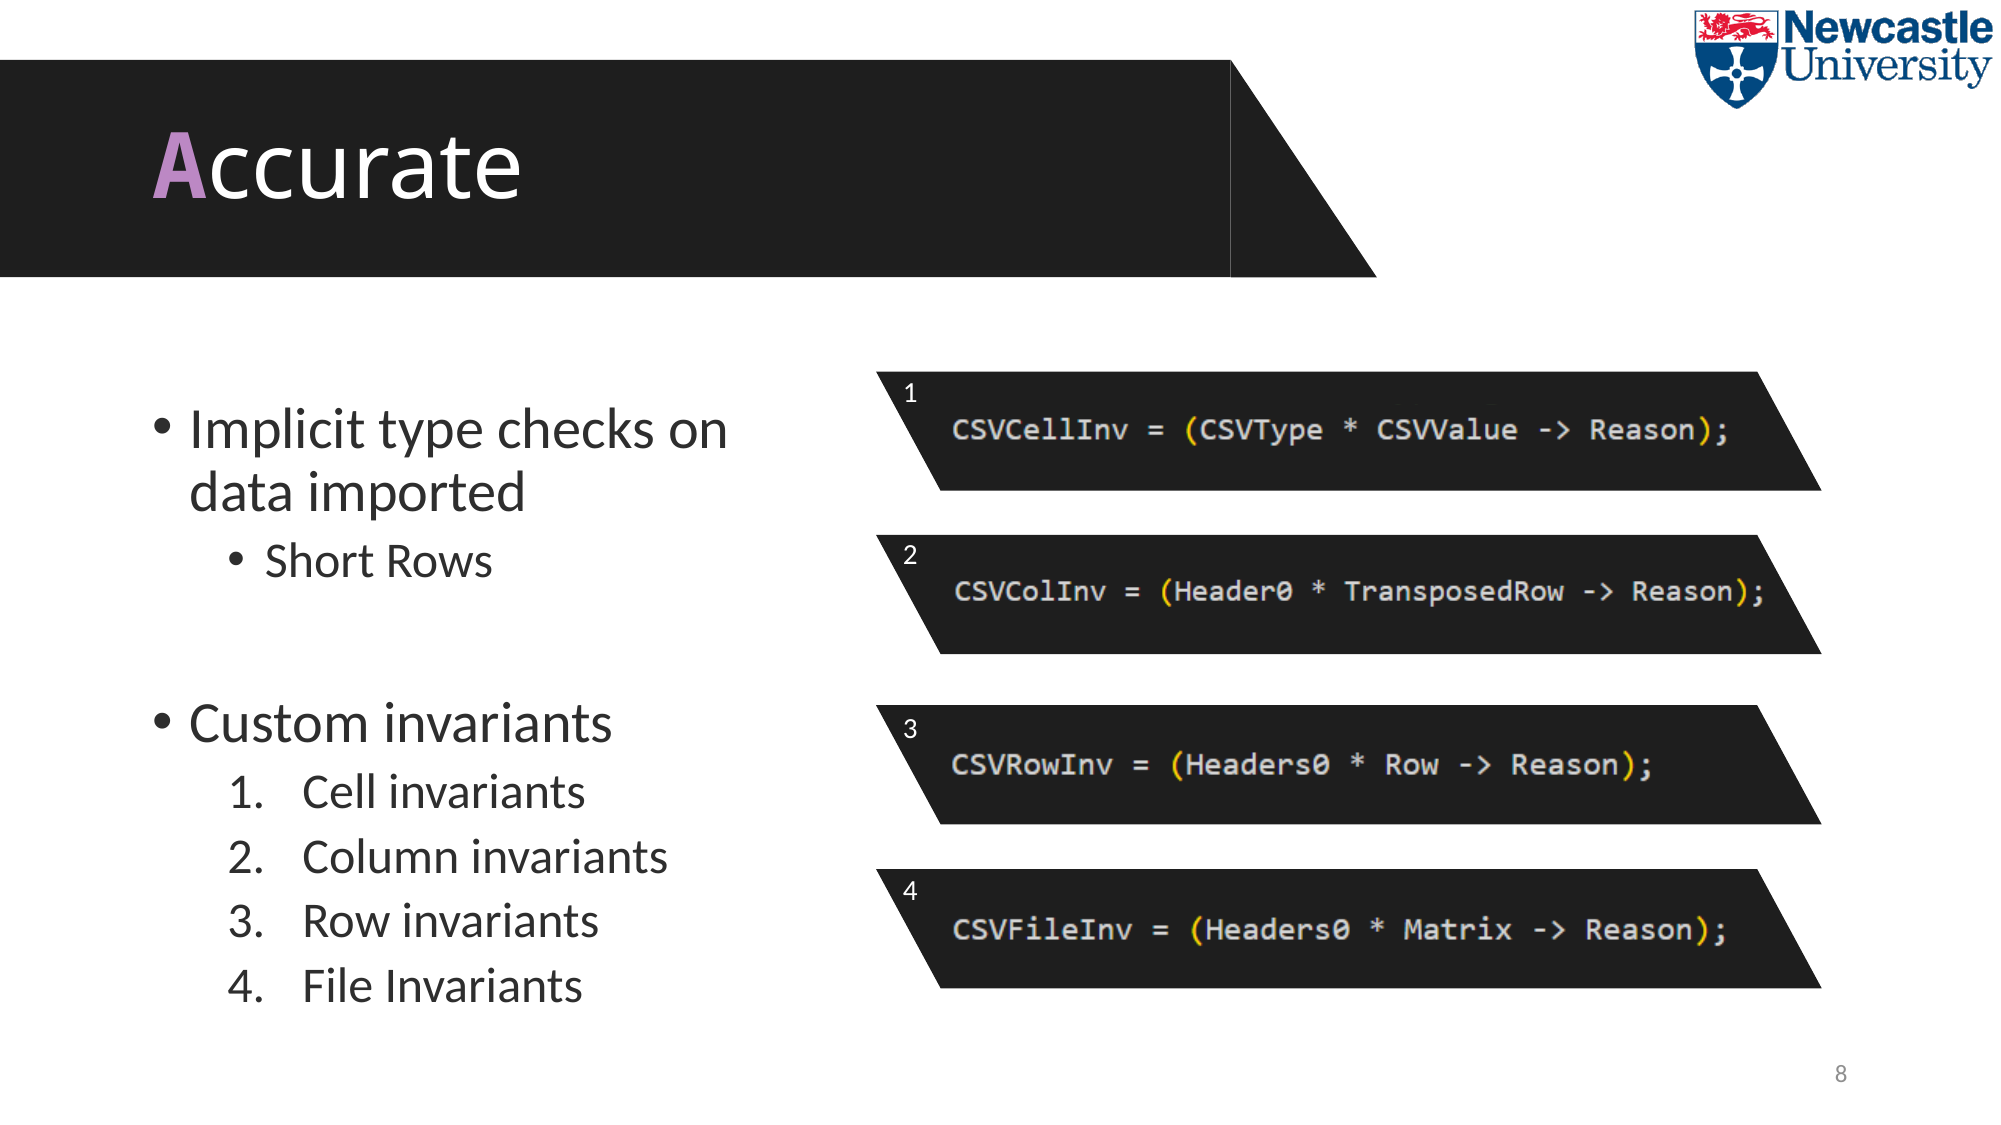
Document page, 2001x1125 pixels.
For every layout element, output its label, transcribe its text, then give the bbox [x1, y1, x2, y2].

picture [1687, 4, 2000, 115]
text_box [898, 533, 1824, 656]
text_box [874, 533, 888, 560]
text_box [874, 704, 888, 730]
text_box [874, 868, 888, 894]
text_box [899, 868, 1824, 990]
text_box 3 [888, 701, 938, 752]
title Accurate [137, 59, 1863, 278]
text_box [898, 370, 1824, 492]
picture [937, 740, 1672, 794]
text_box 2 [888, 527, 938, 578]
picture [947, 574, 1774, 622]
text_box 4 [888, 863, 938, 914]
picture [940, 910, 1738, 955]
slide_number 8 [1412, 1042, 1863, 1103]
text_box 1 [888, 366, 938, 416]
text_box [874, 370, 888, 396]
list Implicit type checks on data imported Short Rows Custom invariants Cell invariants Column invariants Row invariants File Invariants [137, 299, 855, 1014]
picture [932, 403, 1747, 452]
text_box [900, 704, 1824, 826]
